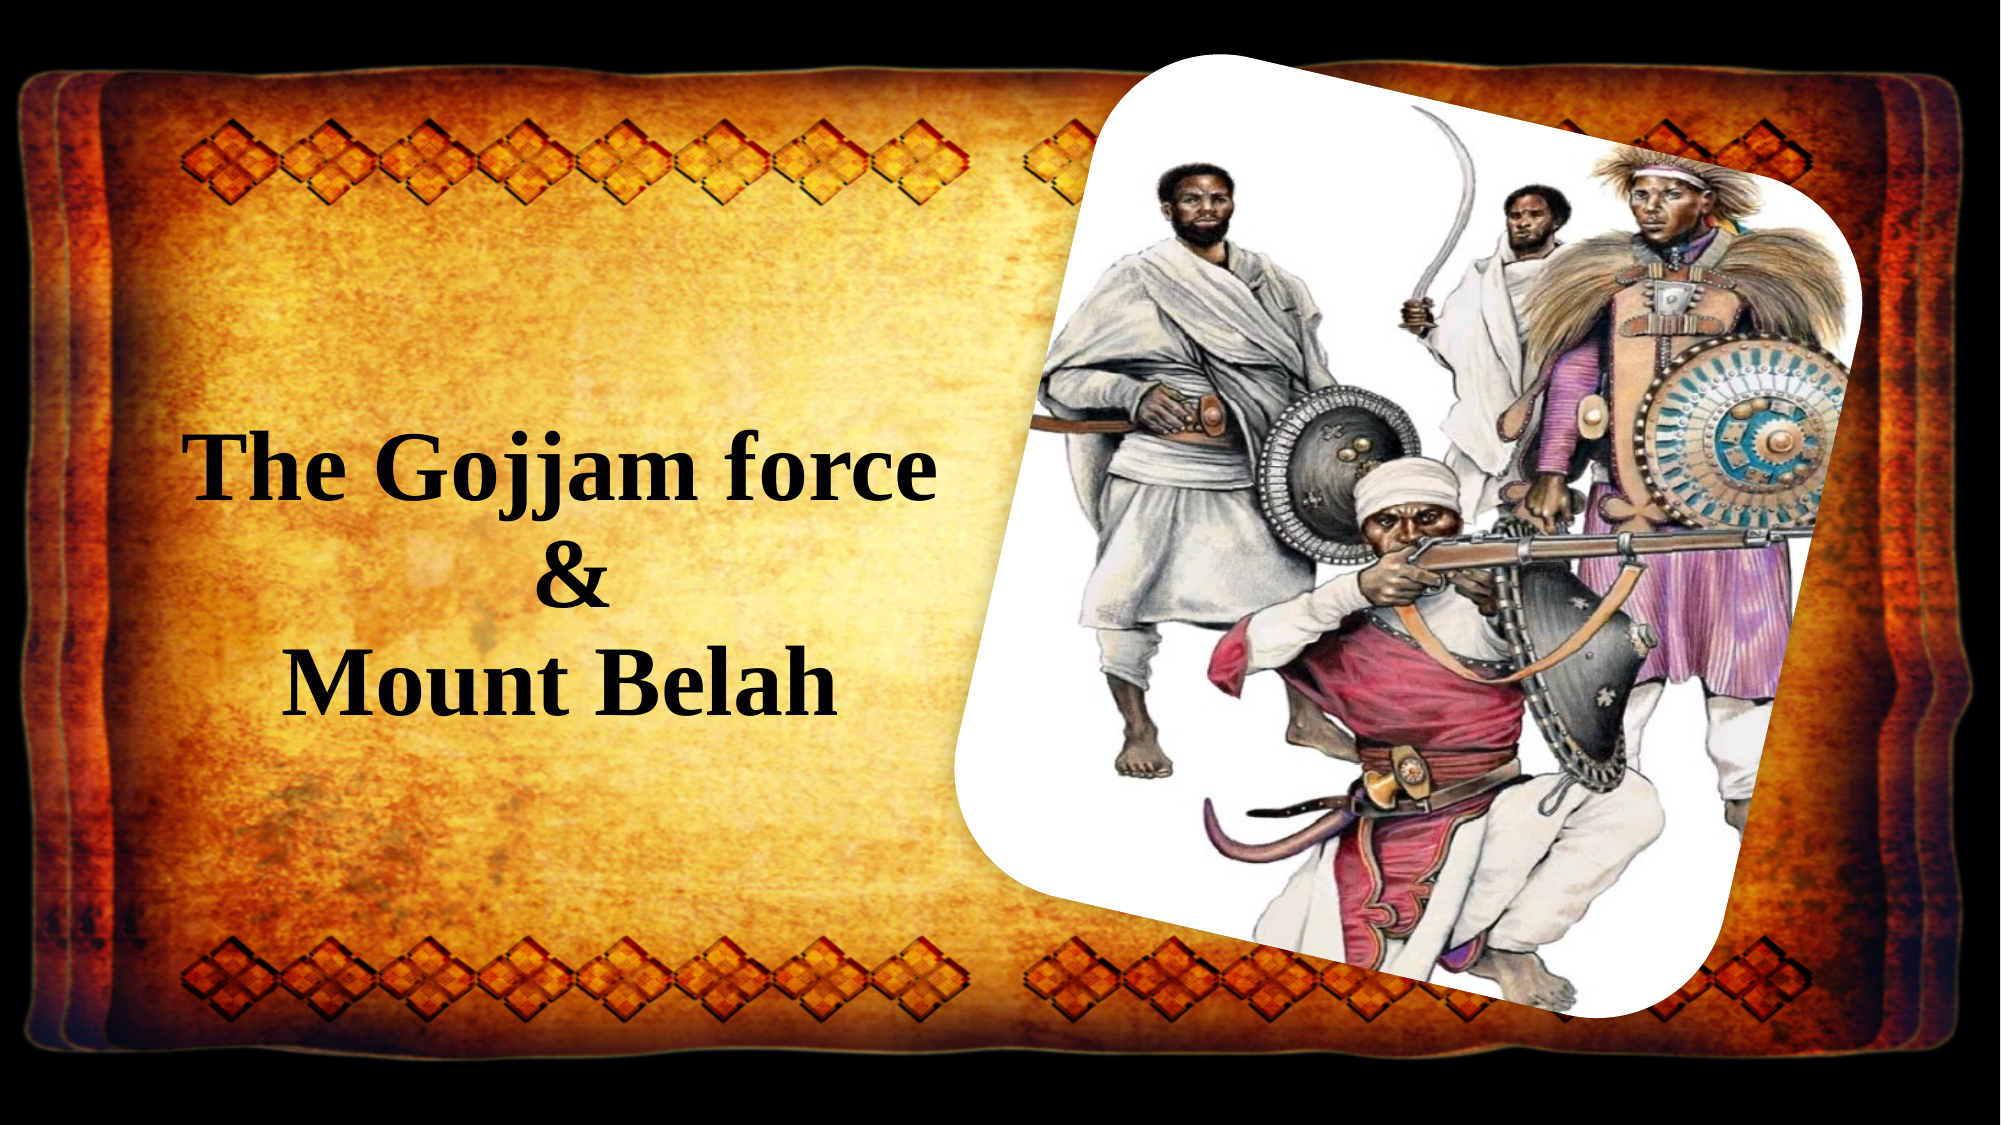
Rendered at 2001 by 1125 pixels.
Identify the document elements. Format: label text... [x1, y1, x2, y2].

title The Gojjam force & Mount Belah [141, 353, 1005, 745]
picture [0, 0, 2001, 1125]
